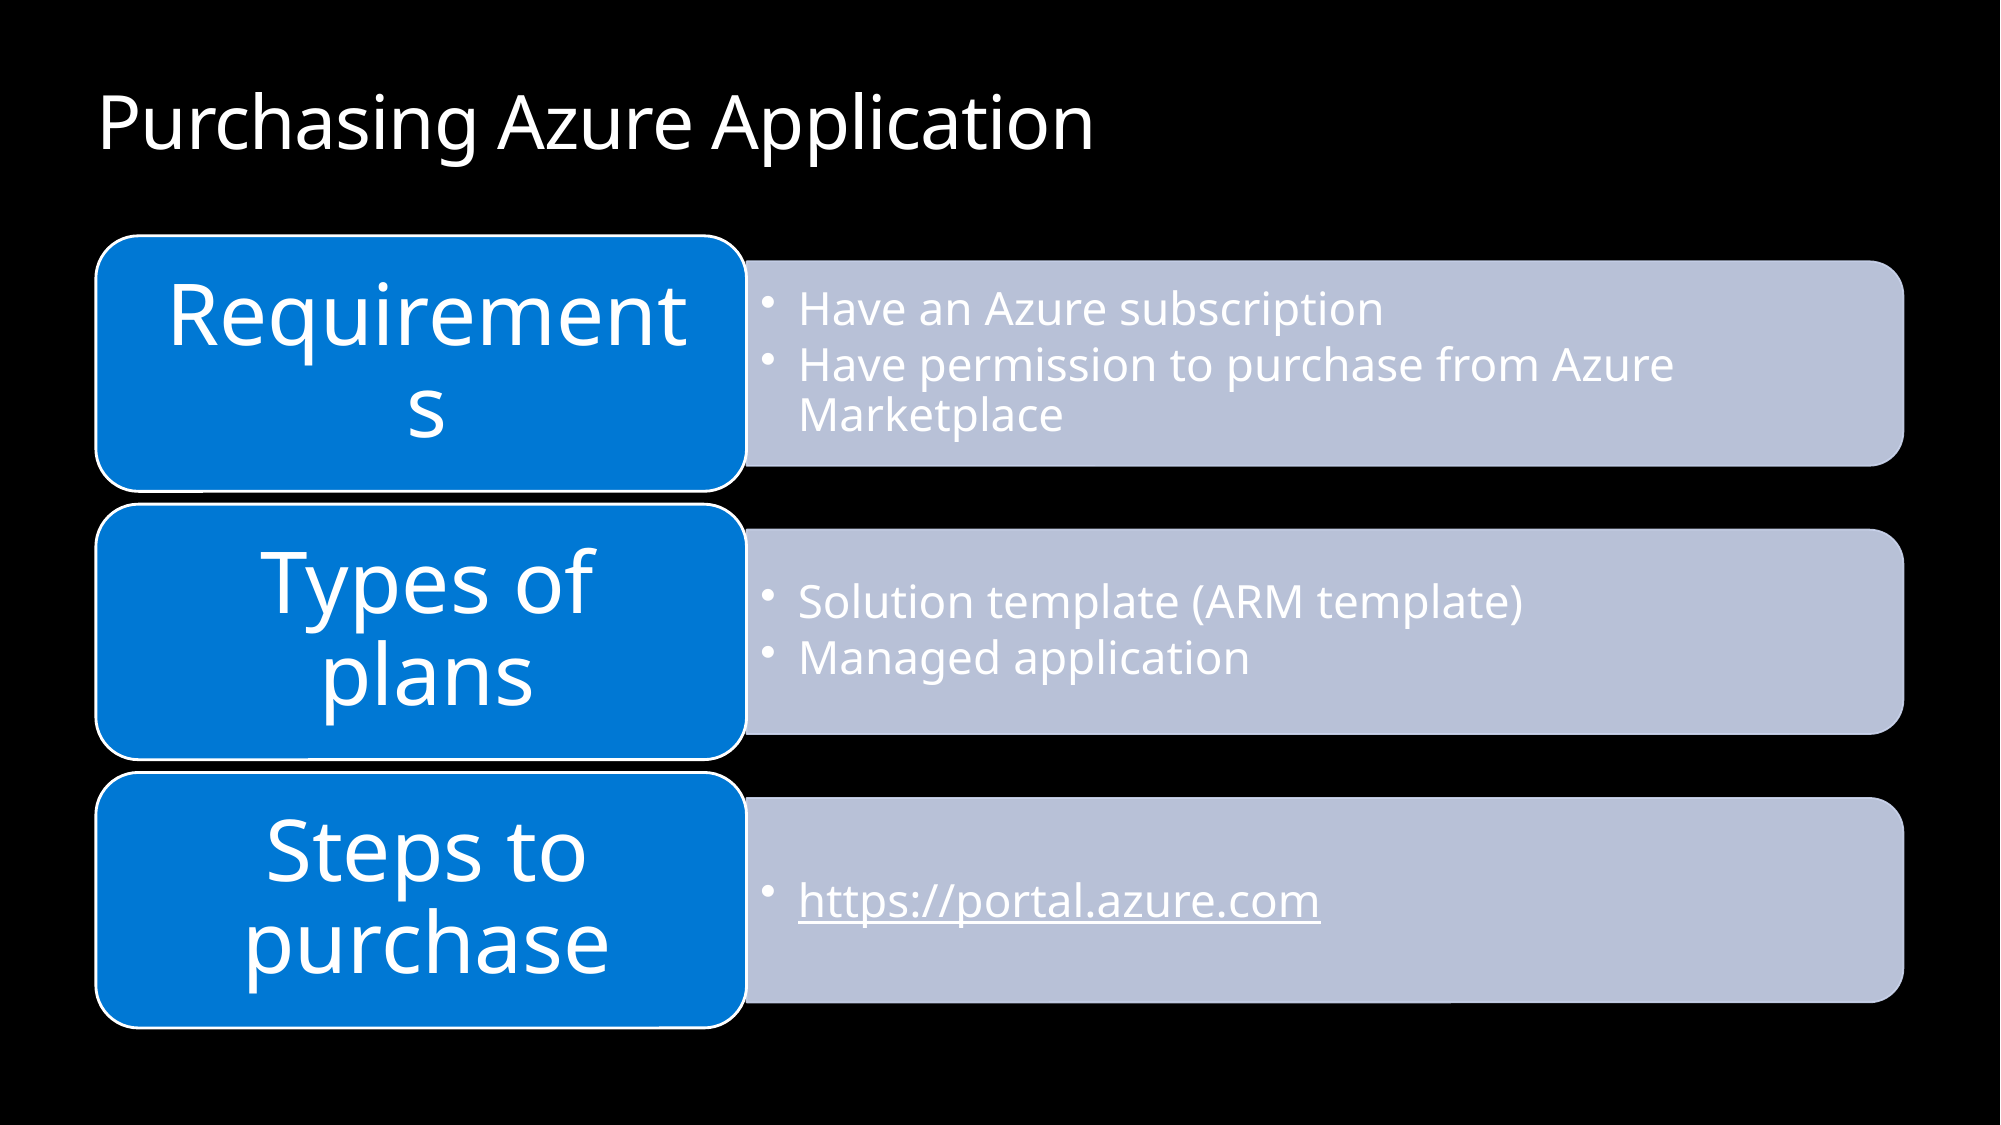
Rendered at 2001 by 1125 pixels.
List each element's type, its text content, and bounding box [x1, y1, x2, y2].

title Purchasing Azure Application [96, 75, 1904, 166]
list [95, 235, 1904, 1029]
